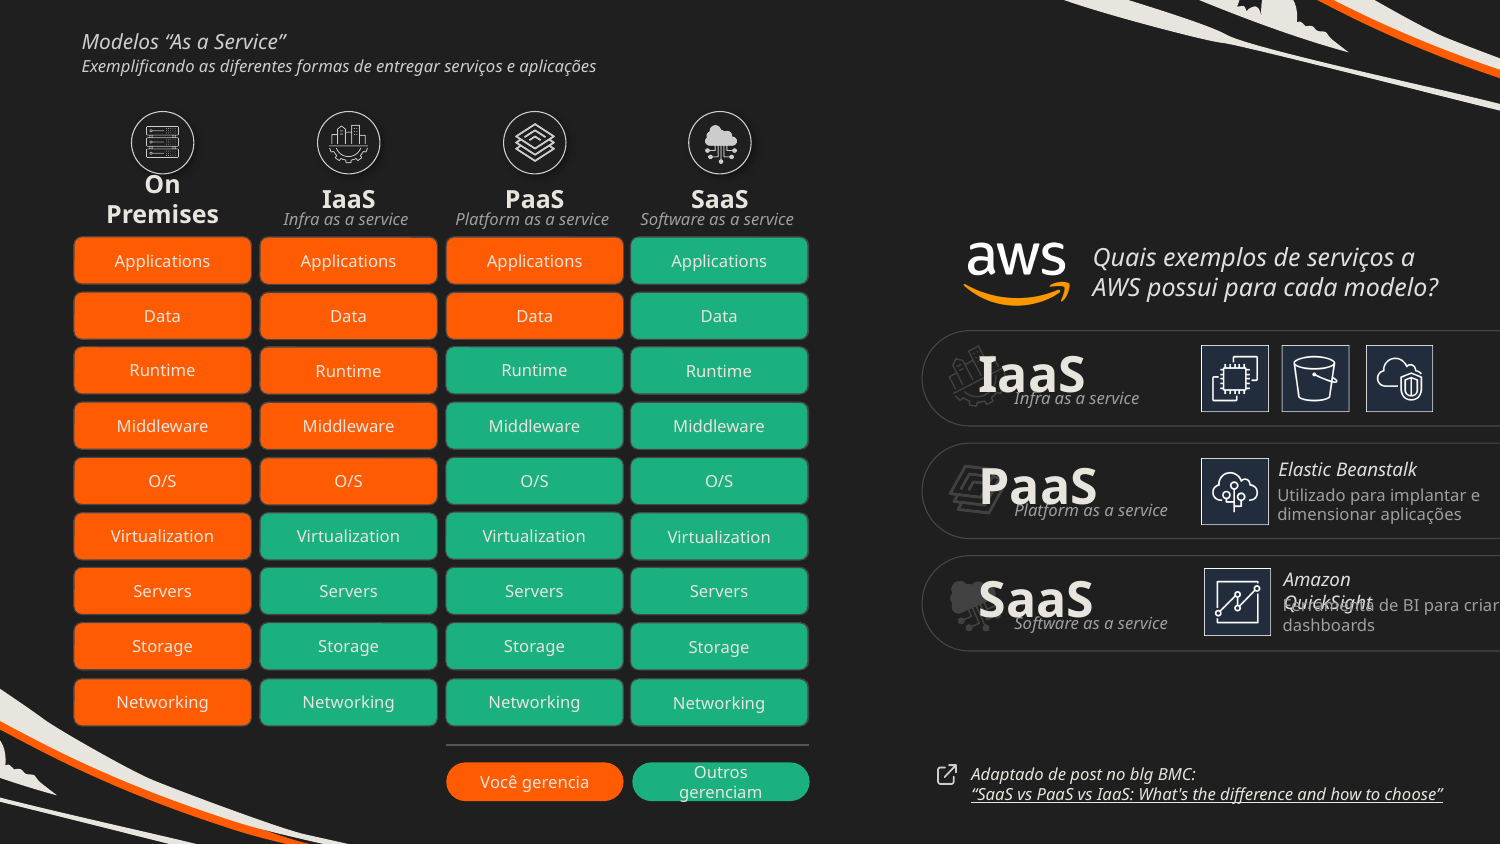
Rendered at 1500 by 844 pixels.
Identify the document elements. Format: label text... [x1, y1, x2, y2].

text_box Outros gerenciam [630, 760, 812, 804]
text_box Networking [257, 676, 440, 729]
text_box Middleware [71, 399, 254, 452]
text_box Networking [628, 676, 810, 729]
text_box Adaptado de post no blg BMC: “SaaS vs PaaS vs IaaS: What's the difference and how to choose” [956, 756, 1475, 814]
picture [328, 123, 369, 164]
text_box Networking [71, 676, 254, 728]
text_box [921, 442, 1500, 545]
text_box [315, 109, 383, 165]
text_box Data [444, 290, 626, 342]
text_box Modelos “As a Service” [66, 21, 565, 48]
text_box Software as a service [622, 194, 813, 254]
text_box Storage [628, 620, 810, 673]
text_box Virtualization [71, 510, 254, 562]
text_box Storage [71, 620, 254, 672]
text_box Runtime [443, 344, 626, 396]
picture [936, 764, 957, 785]
picture [1192, 448, 1278, 534]
text_box PaaS [446, 177, 624, 220]
text_box Runtime [71, 344, 254, 396]
text_box Storage [257, 620, 440, 672]
text_box [129, 109, 196, 177]
subtitle Infra as a service [251, 194, 437, 254]
text_box IaaS [260, 177, 438, 220]
text_box Runtime [628, 344, 810, 397]
text_box Runtime [257, 344, 440, 397]
text_box Applications [71, 234, 254, 287]
text_box Data [257, 290, 440, 342]
text_box Applications [257, 235, 440, 287]
picture [1192, 335, 1442, 422]
text_box O/S [628, 455, 810, 507]
text_box [501, 109, 569, 177]
picture [963, 241, 1070, 306]
picture [515, 122, 555, 163]
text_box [921, 555, 1500, 658]
text_box Virtualization [443, 510, 626, 562]
text_box Middleware [443, 399, 626, 452]
text_box Servers [71, 565, 254, 617]
picture [146, 125, 179, 158]
text_box On Premises [73, 177, 252, 220]
text_box Storage [443, 620, 626, 672]
text_box Servers [628, 565, 810, 617]
picture [1194, 559, 1280, 645]
text_box O/S [71, 455, 254, 507]
text_box Virtualization [628, 510, 810, 563]
text_box [704, 172, 736, 177]
text_box Exemplificando as diferentes formas de entregar serviços e aplicações [66, 48, 624, 84]
text_box Applications [628, 234, 810, 287]
text_box Servers [257, 565, 440, 617]
text_box SaaS [631, 177, 809, 220]
picture [701, 124, 741, 164]
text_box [921, 330, 1500, 433]
text_box Virtualization [257, 510, 440, 562]
text_box Servers [443, 565, 626, 617]
text_box Quais exemplos de serviços a AWS possui para cada modelo? [1077, 226, 1459, 287]
text_box Você gerencia [444, 760, 626, 804]
text_box O/S [443, 455, 626, 507]
text_box [686, 109, 754, 167]
text_box Data [71, 290, 254, 342]
text_box Data [628, 290, 810, 342]
text_box [333, 172, 365, 177]
text_box Middleware [257, 400, 440, 452]
text_box Networking [443, 676, 626, 728]
text_box Applications [444, 234, 626, 287]
text_box Middleware [628, 400, 810, 452]
text_box Platform as a service [437, 194, 622, 254]
text_box O/S [257, 455, 440, 507]
